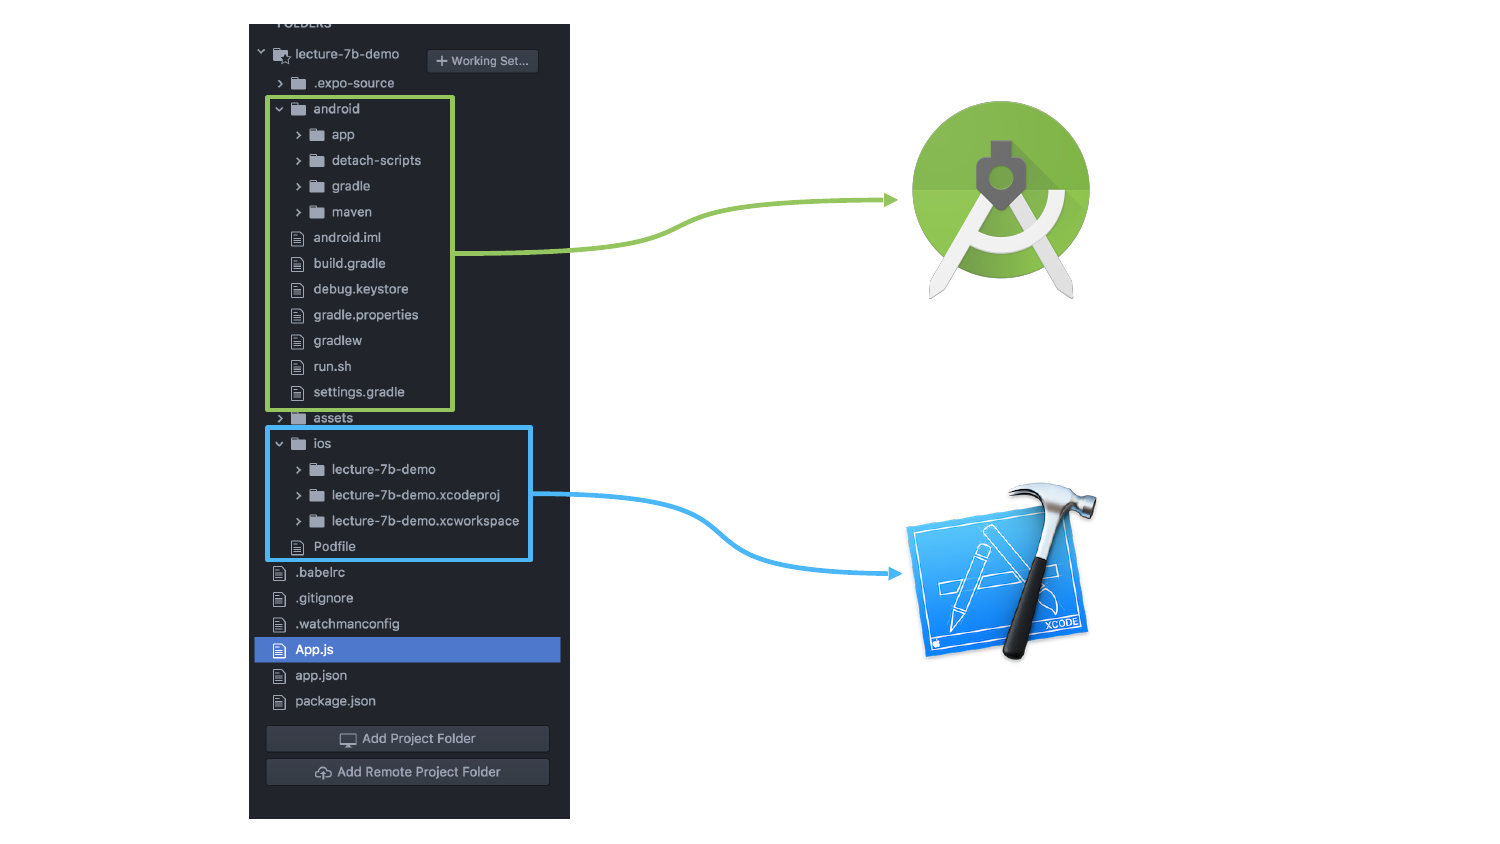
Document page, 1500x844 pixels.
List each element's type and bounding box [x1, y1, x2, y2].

text_box [451, 199, 899, 254]
picture [902, 474, 1100, 673]
text_box [530, 493, 903, 574]
picture [897, 96, 1105, 303]
picture [249, 24, 571, 819]
